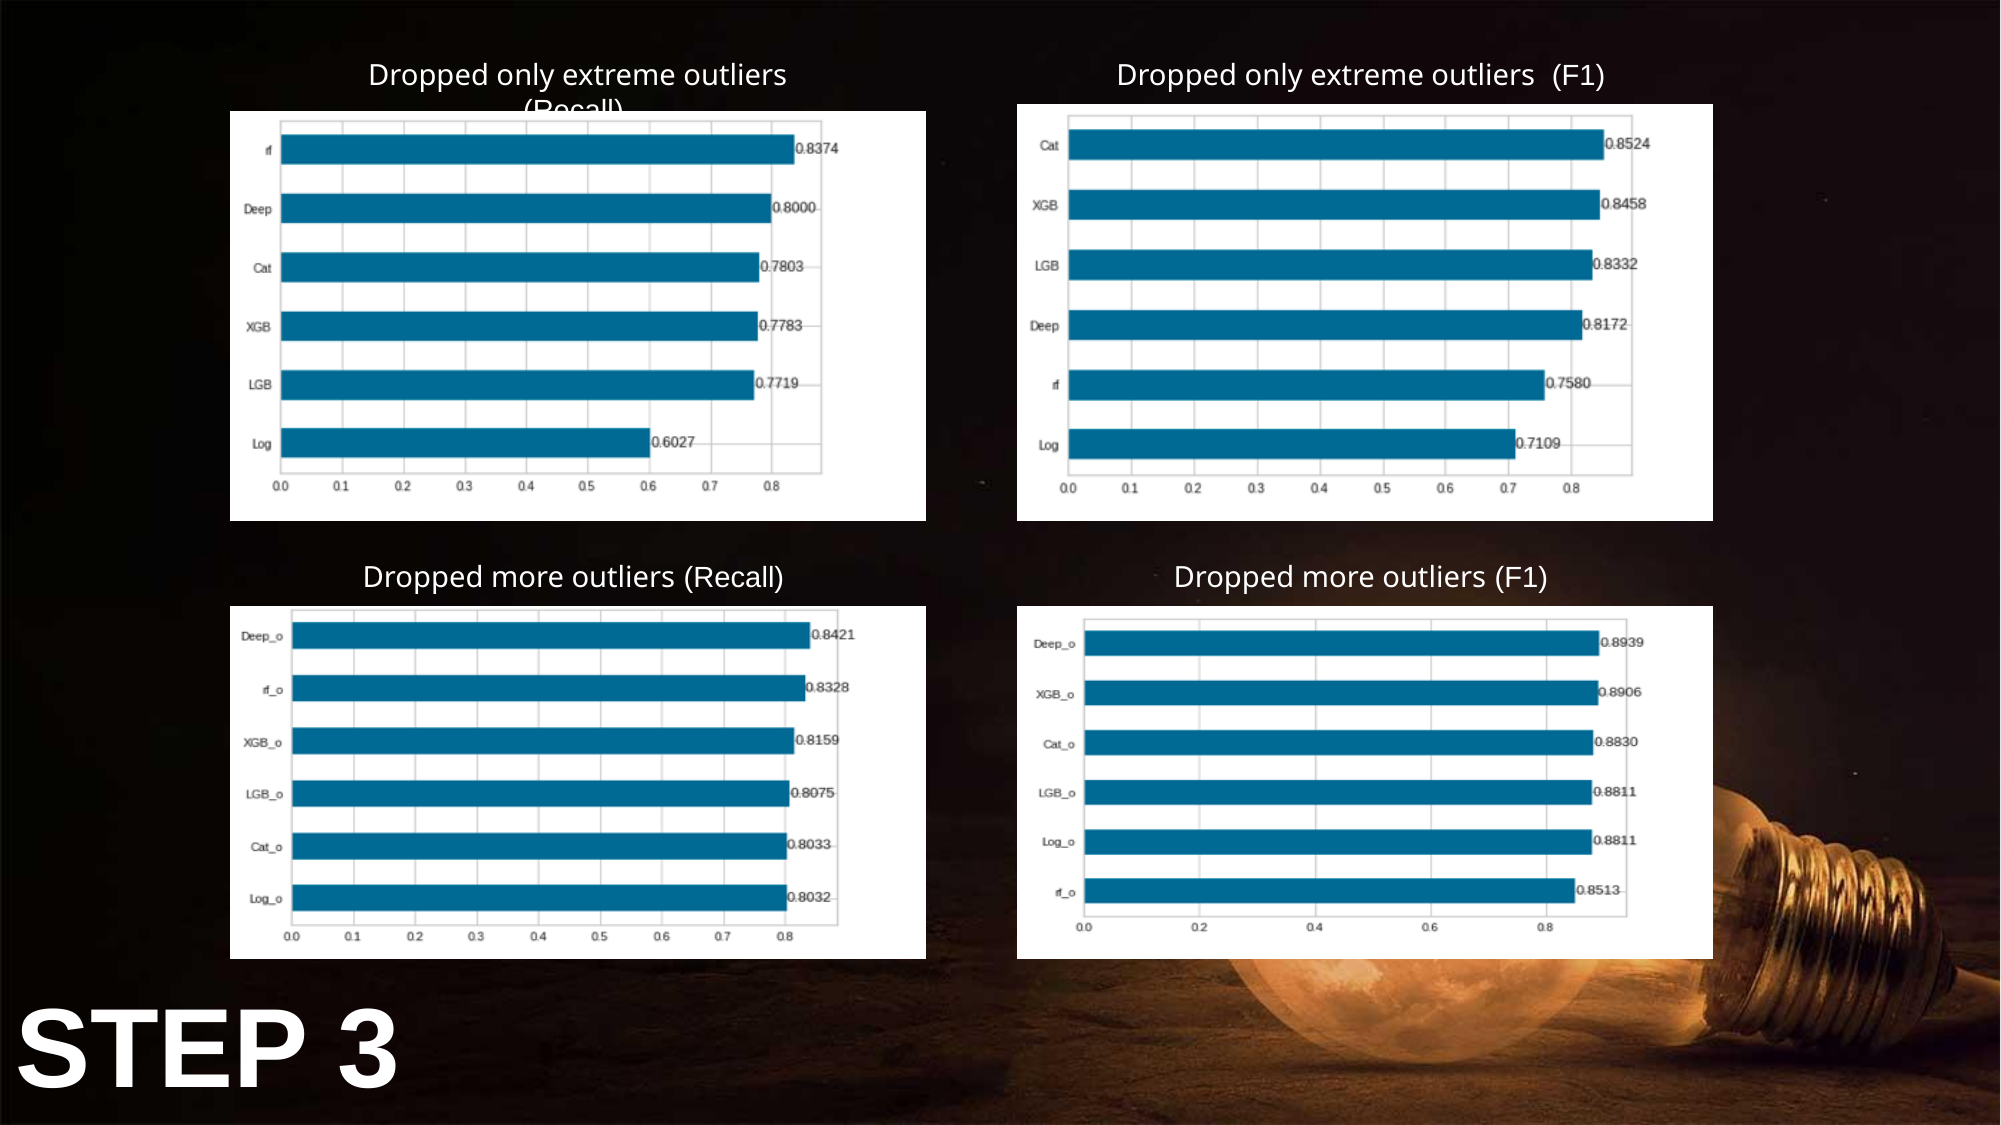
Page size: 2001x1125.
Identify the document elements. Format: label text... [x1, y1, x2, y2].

text_box Dropped only extreme outliers (Recall) [309, 41, 846, 110]
text_box Dropped more outliers (F1) [1097, 542, 1633, 604]
text_box Dropped more outliers (Recall) [309, 542, 846, 604]
picture [0, 0, 2001, 1125]
text_box STEP 3 [0, 967, 447, 1117]
text_box Dropped only extreme outliers (F1) [1097, 41, 1633, 103]
